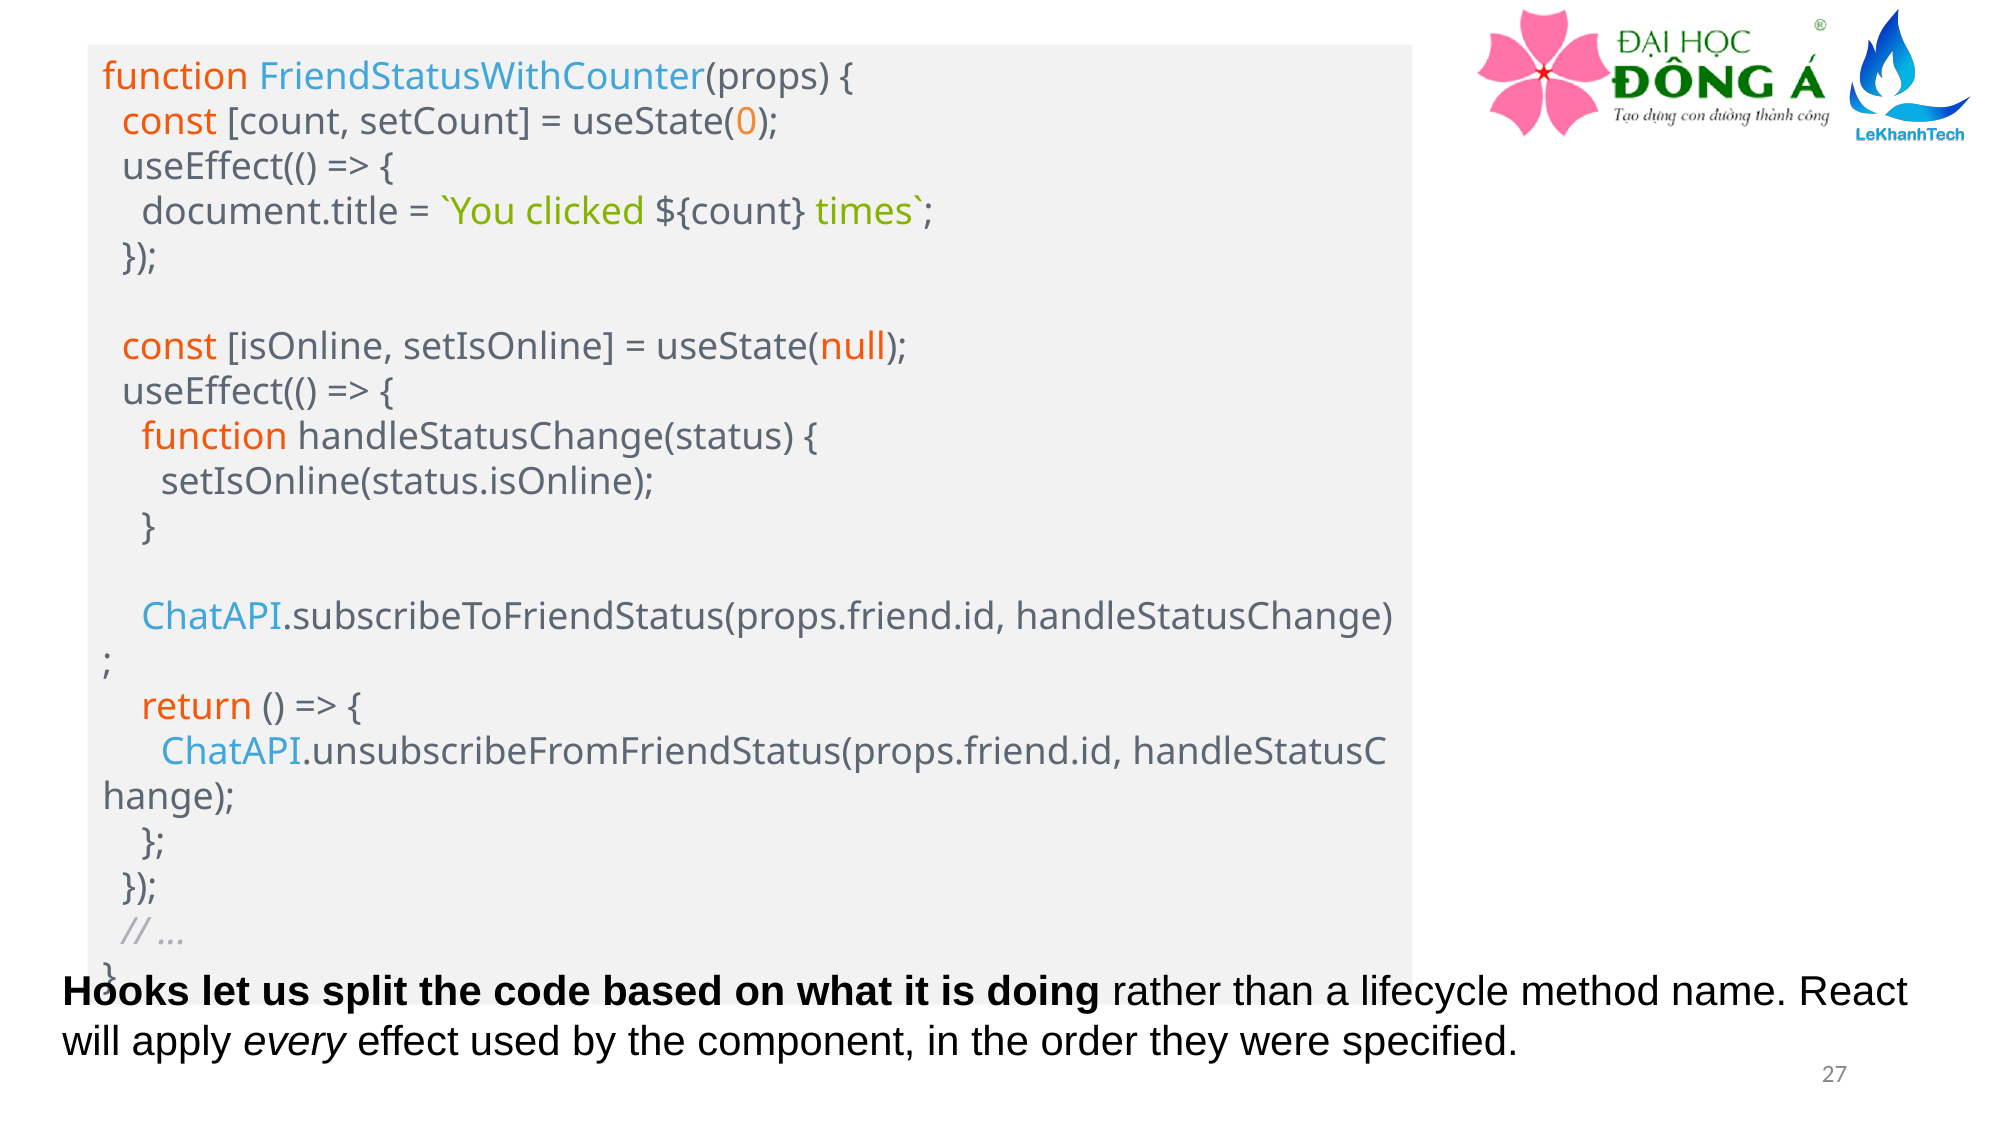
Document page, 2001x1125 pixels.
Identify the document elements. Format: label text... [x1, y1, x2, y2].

slide_number 27 [1412, 1072, 1863, 1103]
text_box function FriendStatusWithCounter(props) { const [count, setCount] = useState(0); useEffect(() => { document.title = `You clicked ${count} times`; }); const [isOnline, setIsOnline] = useState(null); useEffect(() => { function handleStatusChange(status) { setIsOnline(status.isOnline); } ChatAPI.subscribeToFriendStatus(props.friend.id, handleStatusChange); return () => { ChatAPI.unsubscribeFromFriendStatus(props.friend.id, handleStatusChange); }; }); // ... } [87, 44, 1413, 956]
text_box Hooks let us split the code based on what it is doing rather than a lifecycle method name. React will apply every effect used by the component, in the order they were specified. [47, 956, 1935, 1072]
picture [1465, 5, 1980, 144]
